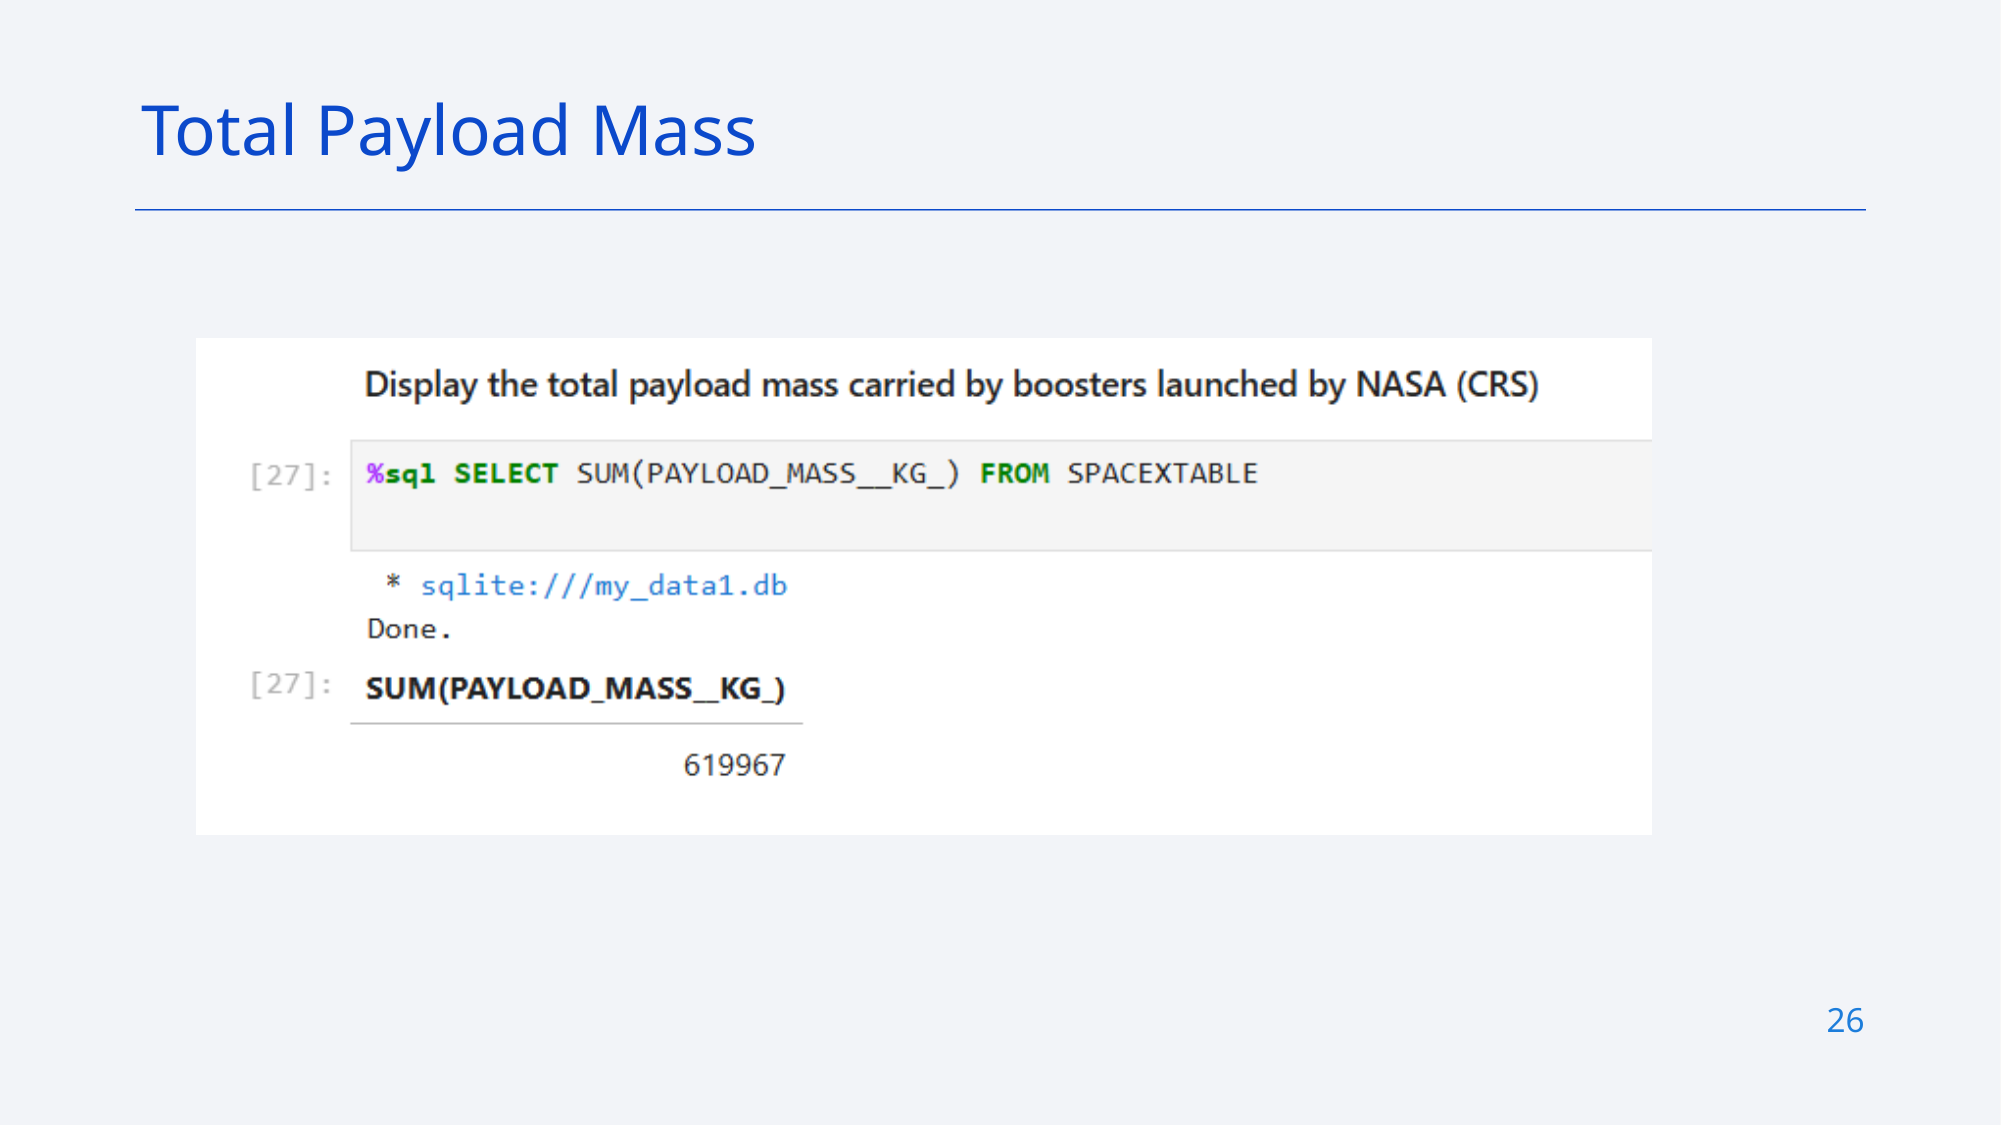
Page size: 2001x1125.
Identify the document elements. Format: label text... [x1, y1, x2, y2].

picture [0, 0, 2001, 1125]
slide_number 26 [1429, 988, 1880, 1055]
text_box Total Payload Mass [126, 88, 1852, 179]
